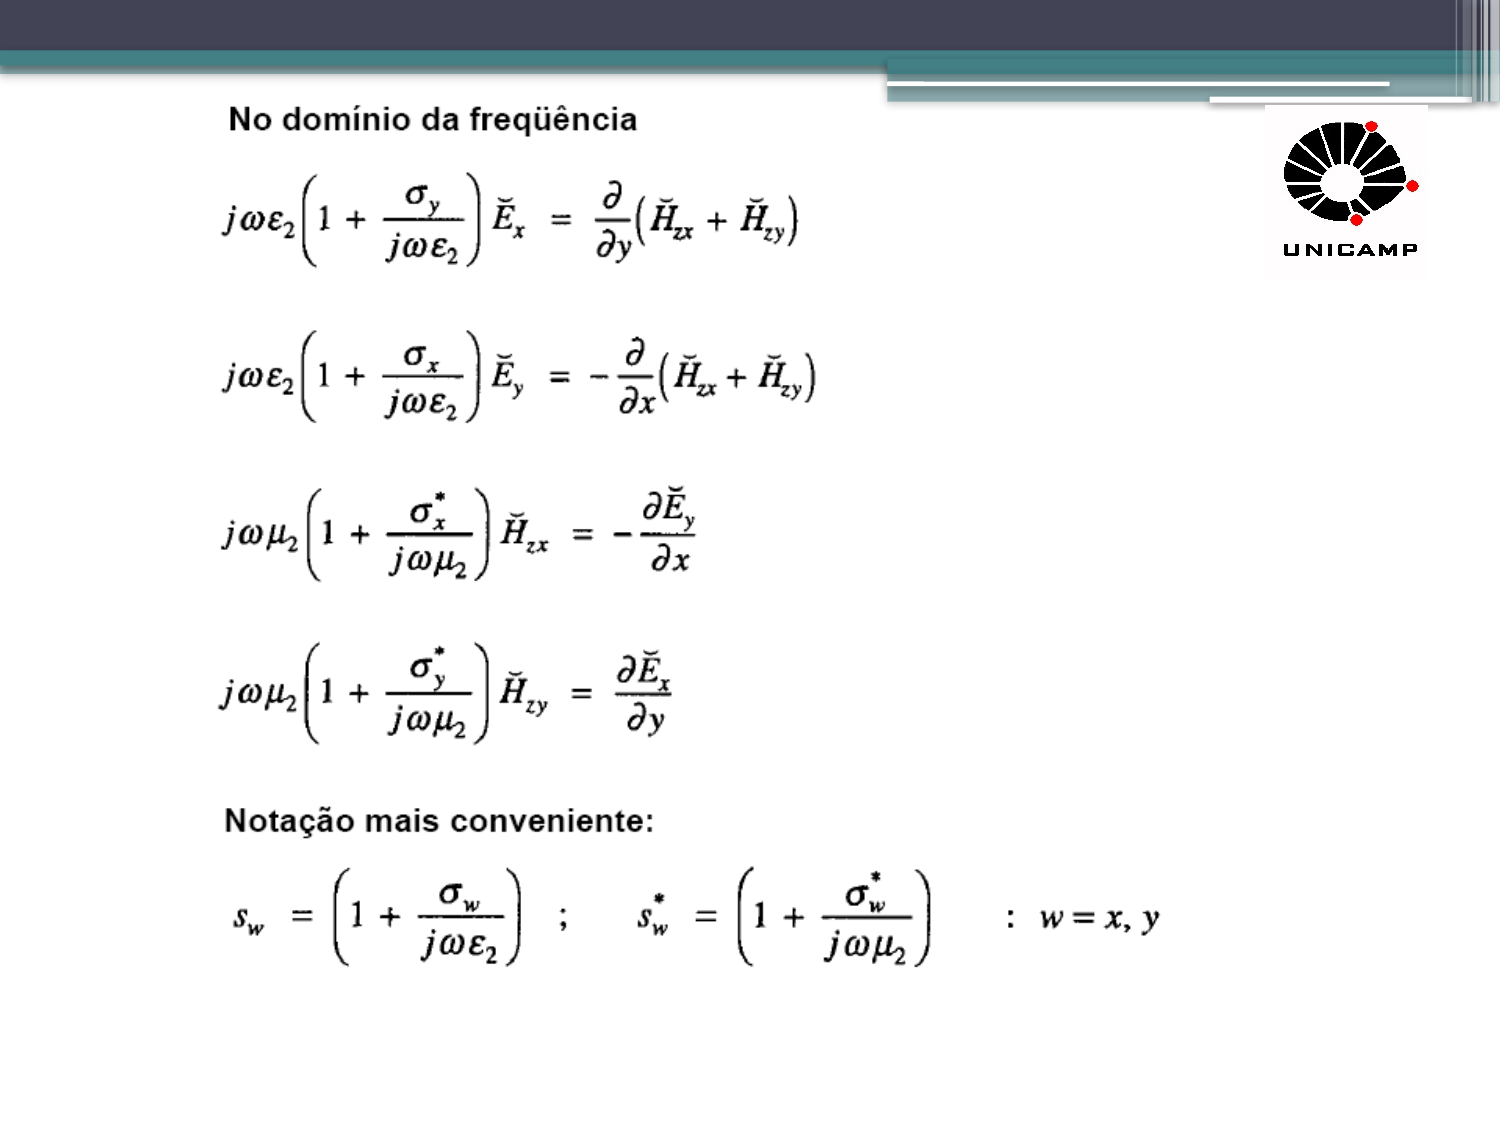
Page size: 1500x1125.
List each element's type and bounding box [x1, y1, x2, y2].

picture [187, 93, 837, 773]
picture [1265, 105, 1428, 281]
picture [198, 784, 1180, 986]
